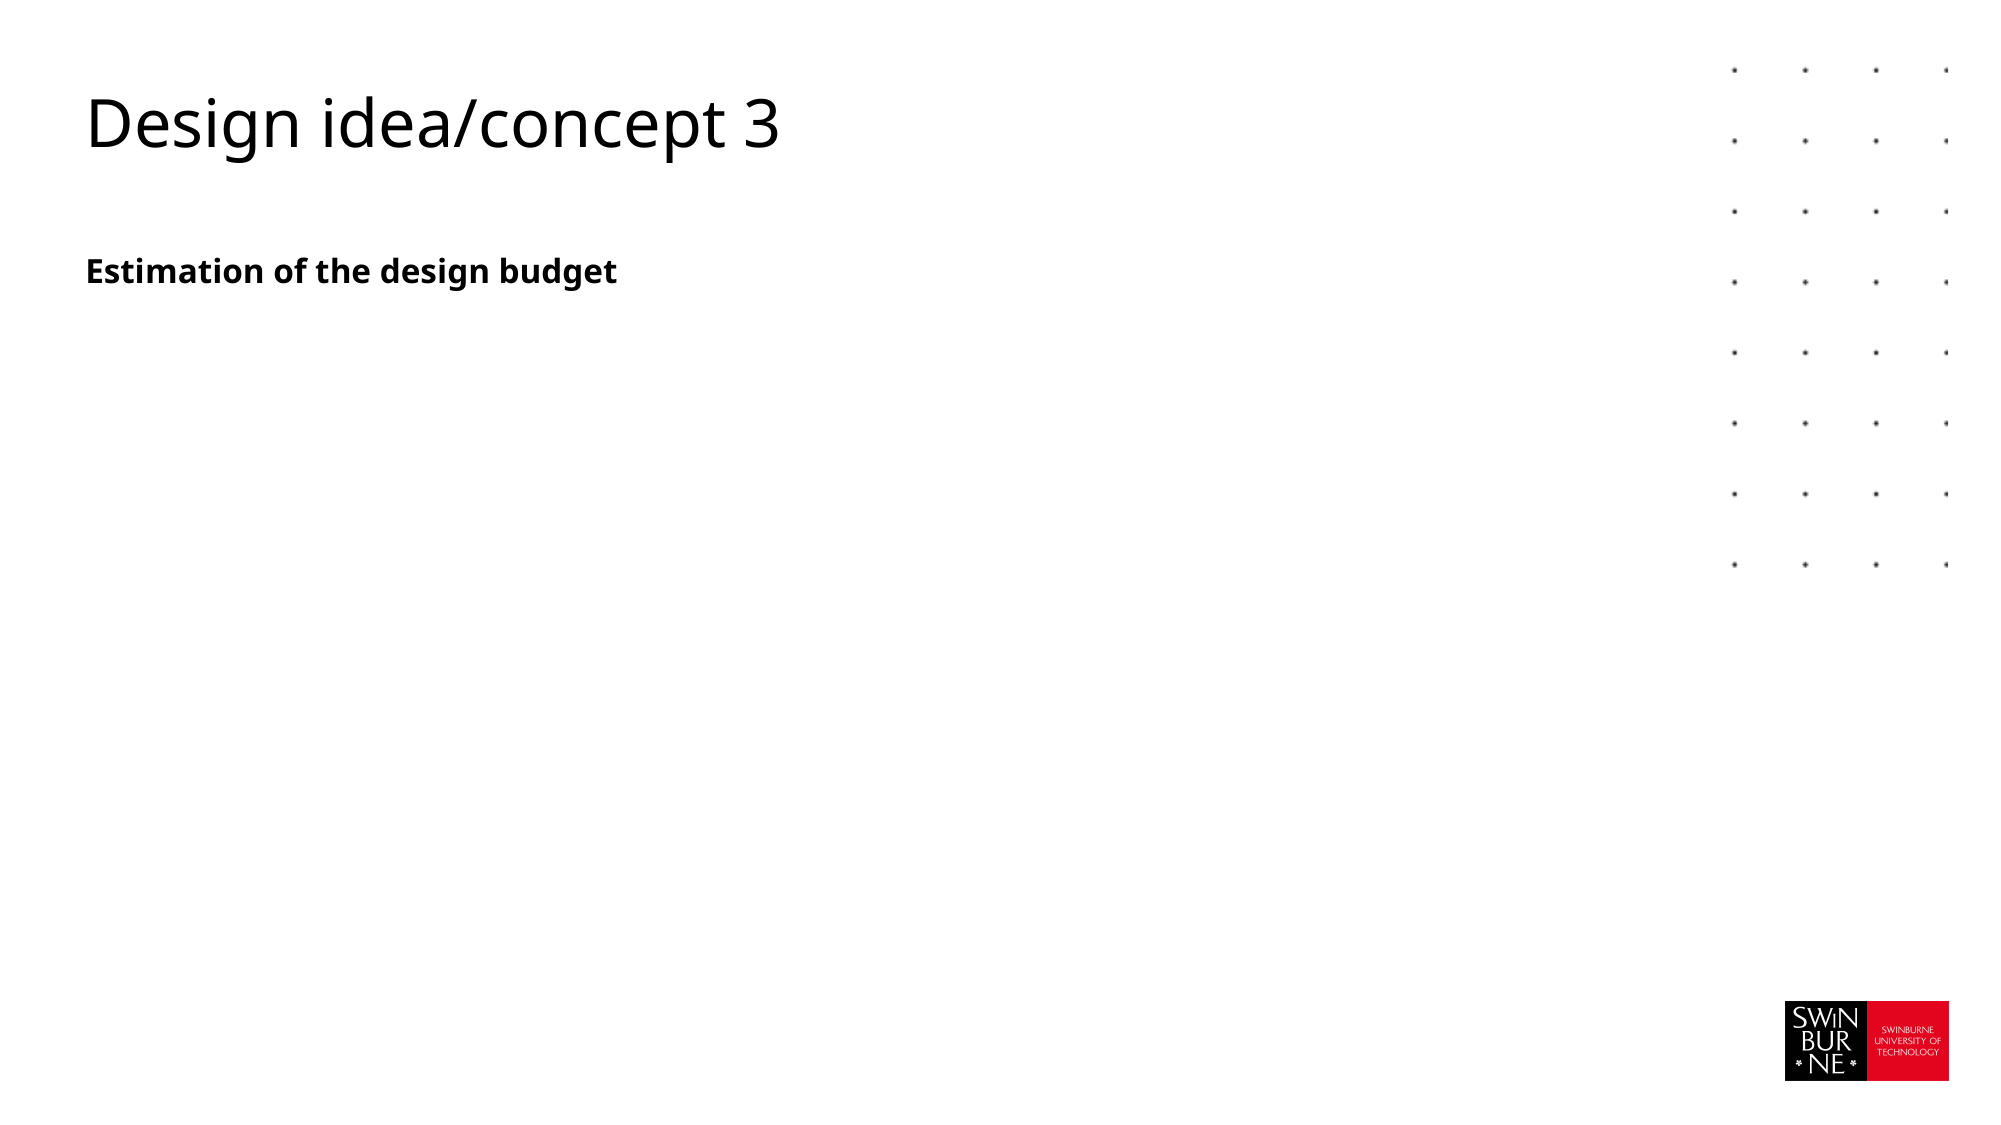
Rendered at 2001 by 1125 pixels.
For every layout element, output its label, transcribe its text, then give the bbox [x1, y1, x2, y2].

list Estimation of the design budget [70, 247, 1660, 333]
picture [1785, 1001, 1949, 1081]
title Design idea/concept 3 [70, 73, 1660, 170]
